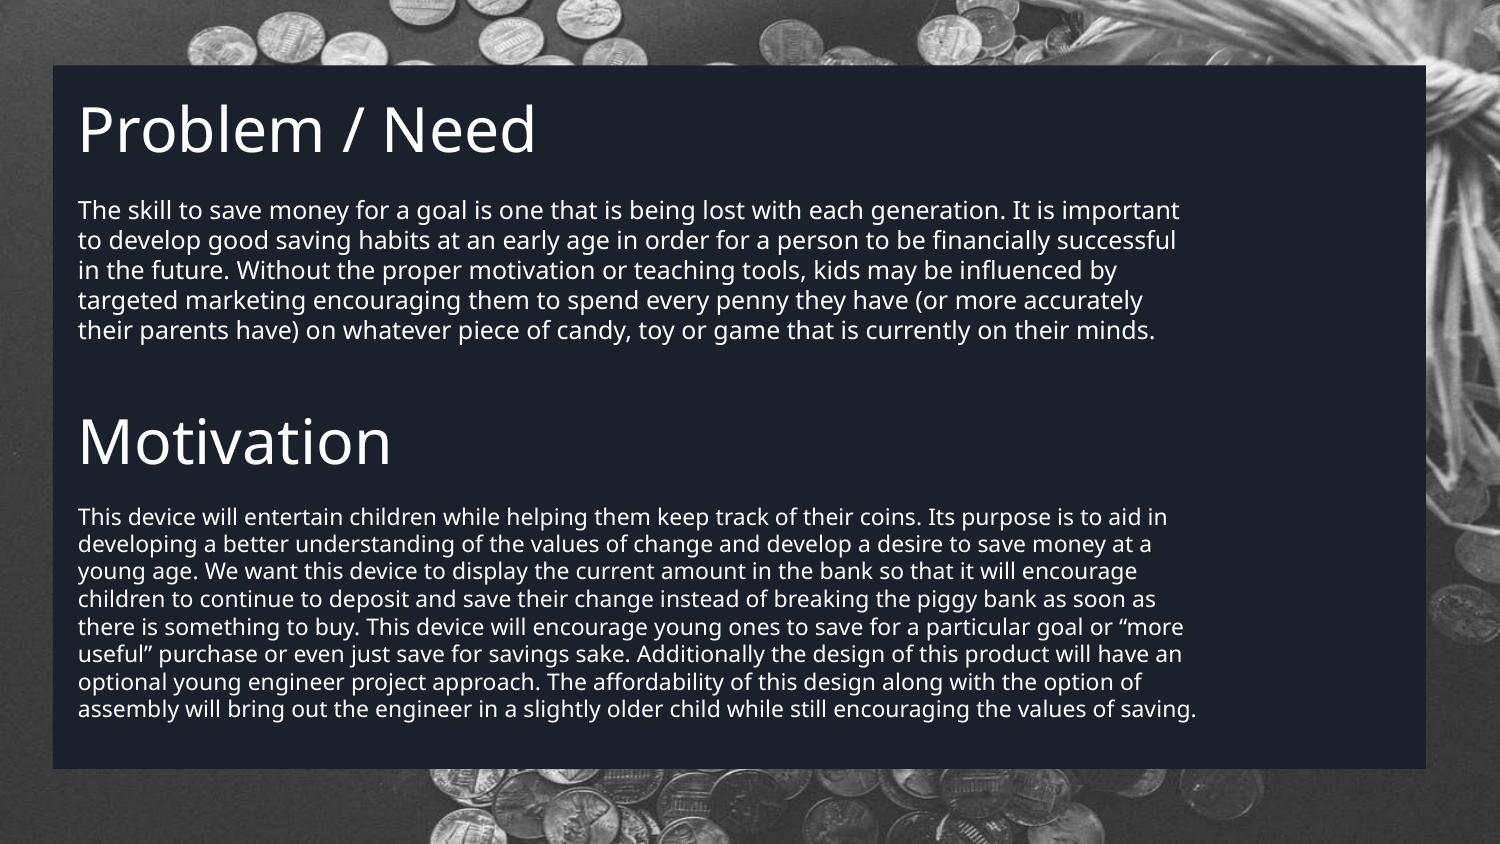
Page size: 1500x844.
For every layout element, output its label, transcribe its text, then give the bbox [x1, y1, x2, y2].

title Motivation This device will entertain children while helping them keep track of their coins. Its purpose is to aid in developing a better understanding of the values of change and develop a desire to save money at a young age. We want this device to display the current amount in the bank so that it will encourage children to continue to deposit and save their change instead of breaking the piggy bank as soon as there is something to buy. This device will encourage young ones to save for a particular goal or “more useful” purchase or even just save for savings sake. Additionally the design of this product will have an optional young engineer project approach. The affordability of this design along with the option of assembly will bring out the engineer in a slightly older child while still encouraging the values of saving. [62, 387, 1218, 764]
text_box [52, 65, 1426, 769]
title Problem / Need The skill to save money for a goal is one that is being lost with each generation. It is important to develop good saving habits at an early age in order for a person to be financially successful in the future. Without the proper motivation or teaching tools, kids may be influenced by targeted marketing encouraging them to spend every penny they have (or more accurately their parents have) on whatever piece of candy, toy or game that is currently on their minds. [62, 75, 1218, 387]
picture [0, 0, 1500, 844]
